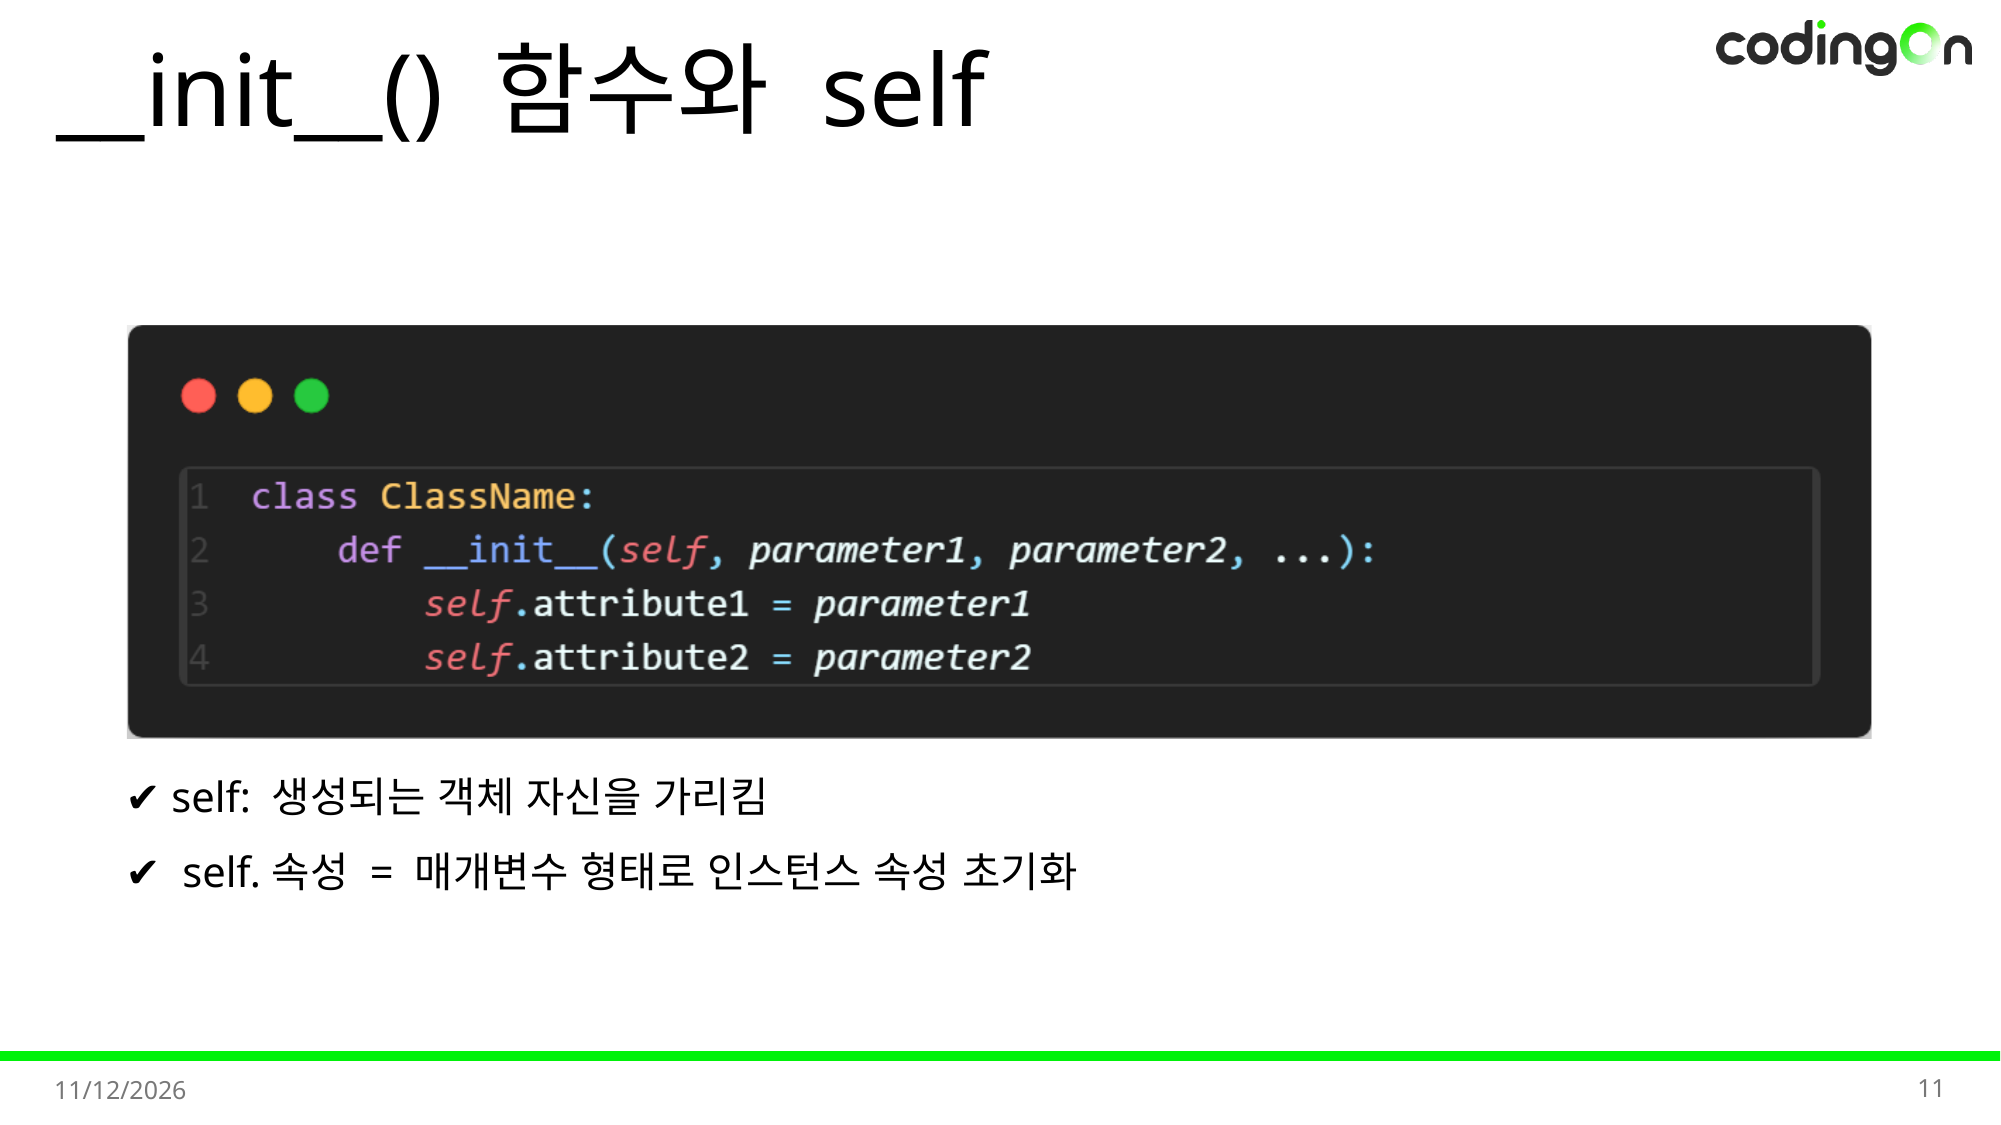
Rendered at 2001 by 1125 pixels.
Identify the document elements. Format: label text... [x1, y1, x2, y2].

text_box ✔️ self: 생성되는 객체 자신을 가리킴 ✔️ self.속성 = 매개변수 형태로 인스턴스 속성 초기화 [110, 738, 1856, 903]
title __init__() 함수와 self [41, 0, 1767, 188]
picture [126, 325, 1872, 739]
slide_number 11 [1510, 1059, 1961, 1120]
picture [1767, 20, 1972, 76]
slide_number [39, 1061, 490, 1122]
